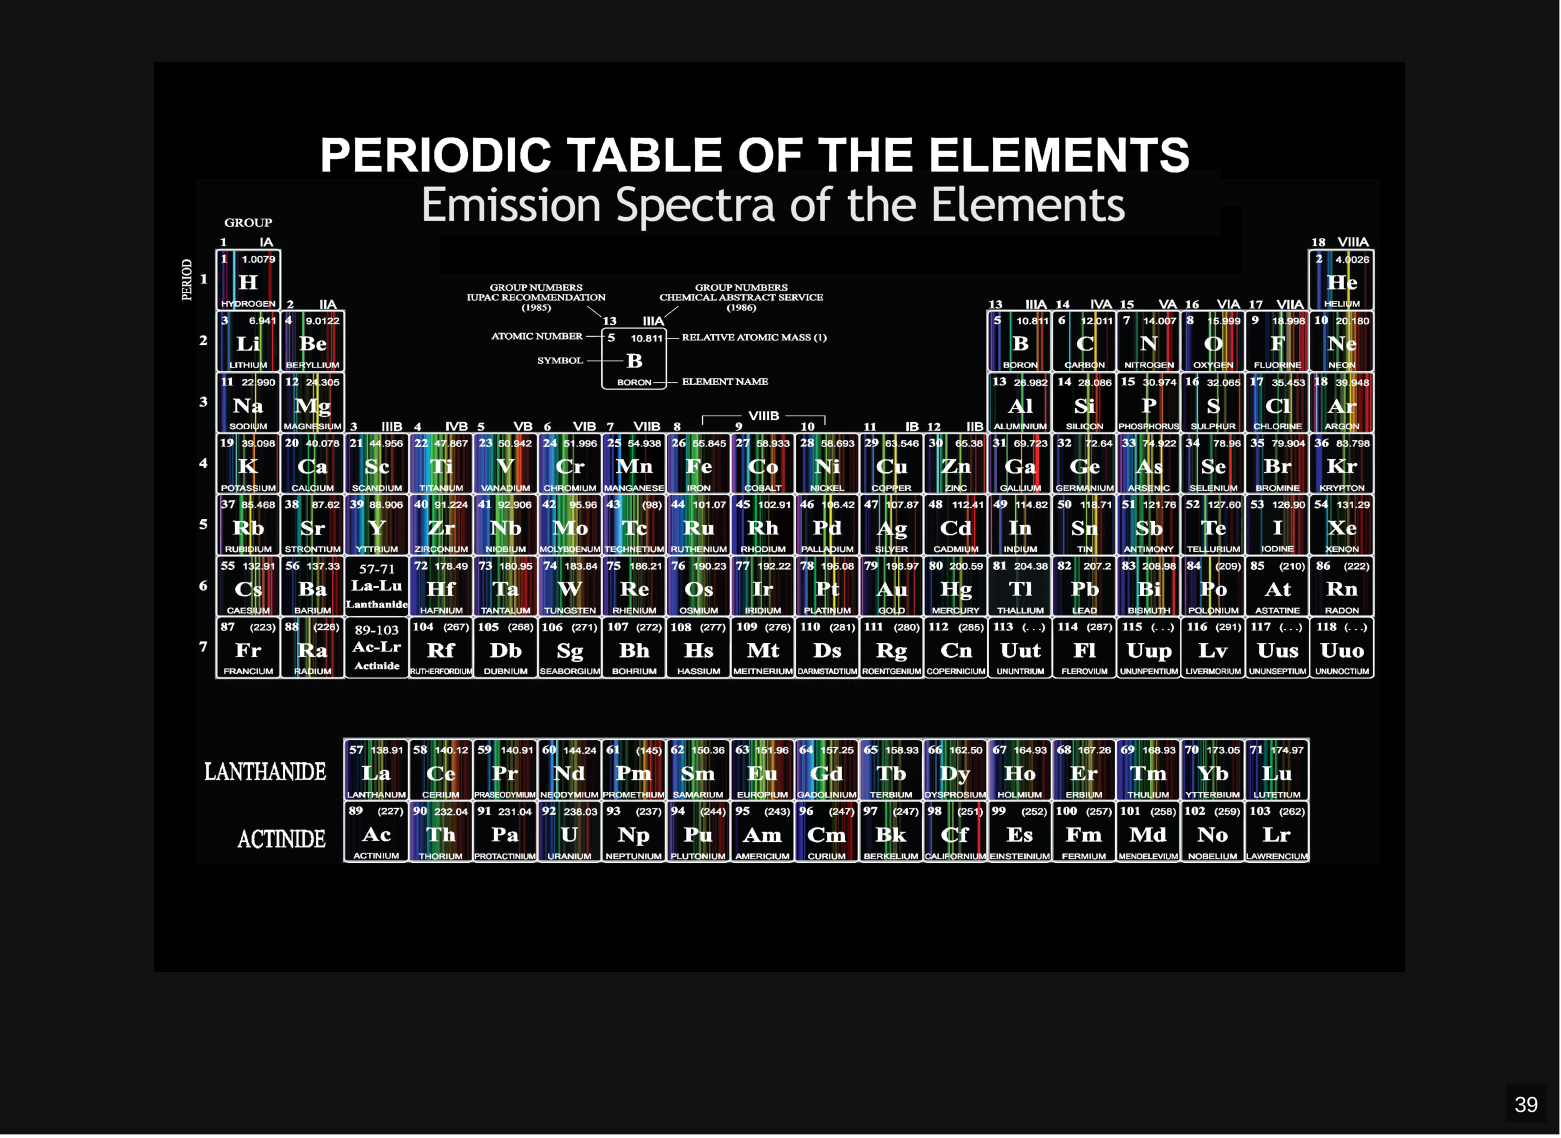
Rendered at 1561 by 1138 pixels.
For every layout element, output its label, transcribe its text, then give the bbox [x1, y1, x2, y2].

text_box [0, 0, 1560, 1135]
text_box [1506, 1084, 1547, 1122]
picture [154, 62, 1405, 972]
text_box 39 [1514, 1091, 1539, 1116]
